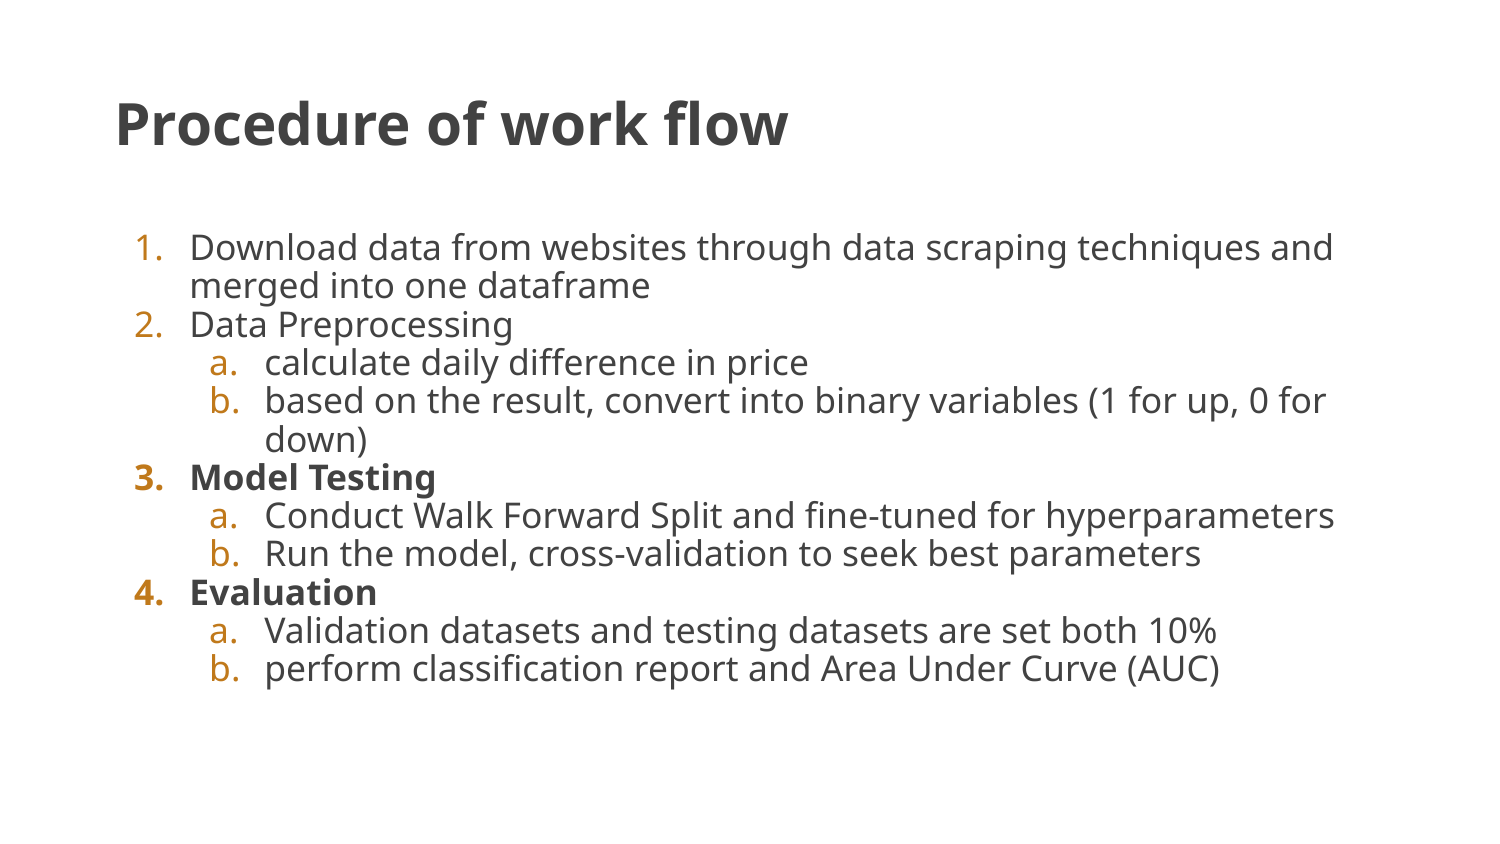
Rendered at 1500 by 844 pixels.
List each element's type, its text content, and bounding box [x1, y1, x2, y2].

list Download data from websites through data scraping techniques and merged into one dataframe Data Preprocessing calculate daily difference in price based on the result, convert into binary variables (1 for up, 0 for down) Model Testing Conduct Walk Forward Split and fine-tuned for hyperparameters Run the model, cross-validation to seek best parameters Evaluation Validation datasets and testing datasets are set both 10% perform classification report and Area Under Curve (AUC) [103, 224, 1397, 760]
title Procedure of work flow [103, 44, 1397, 208]
